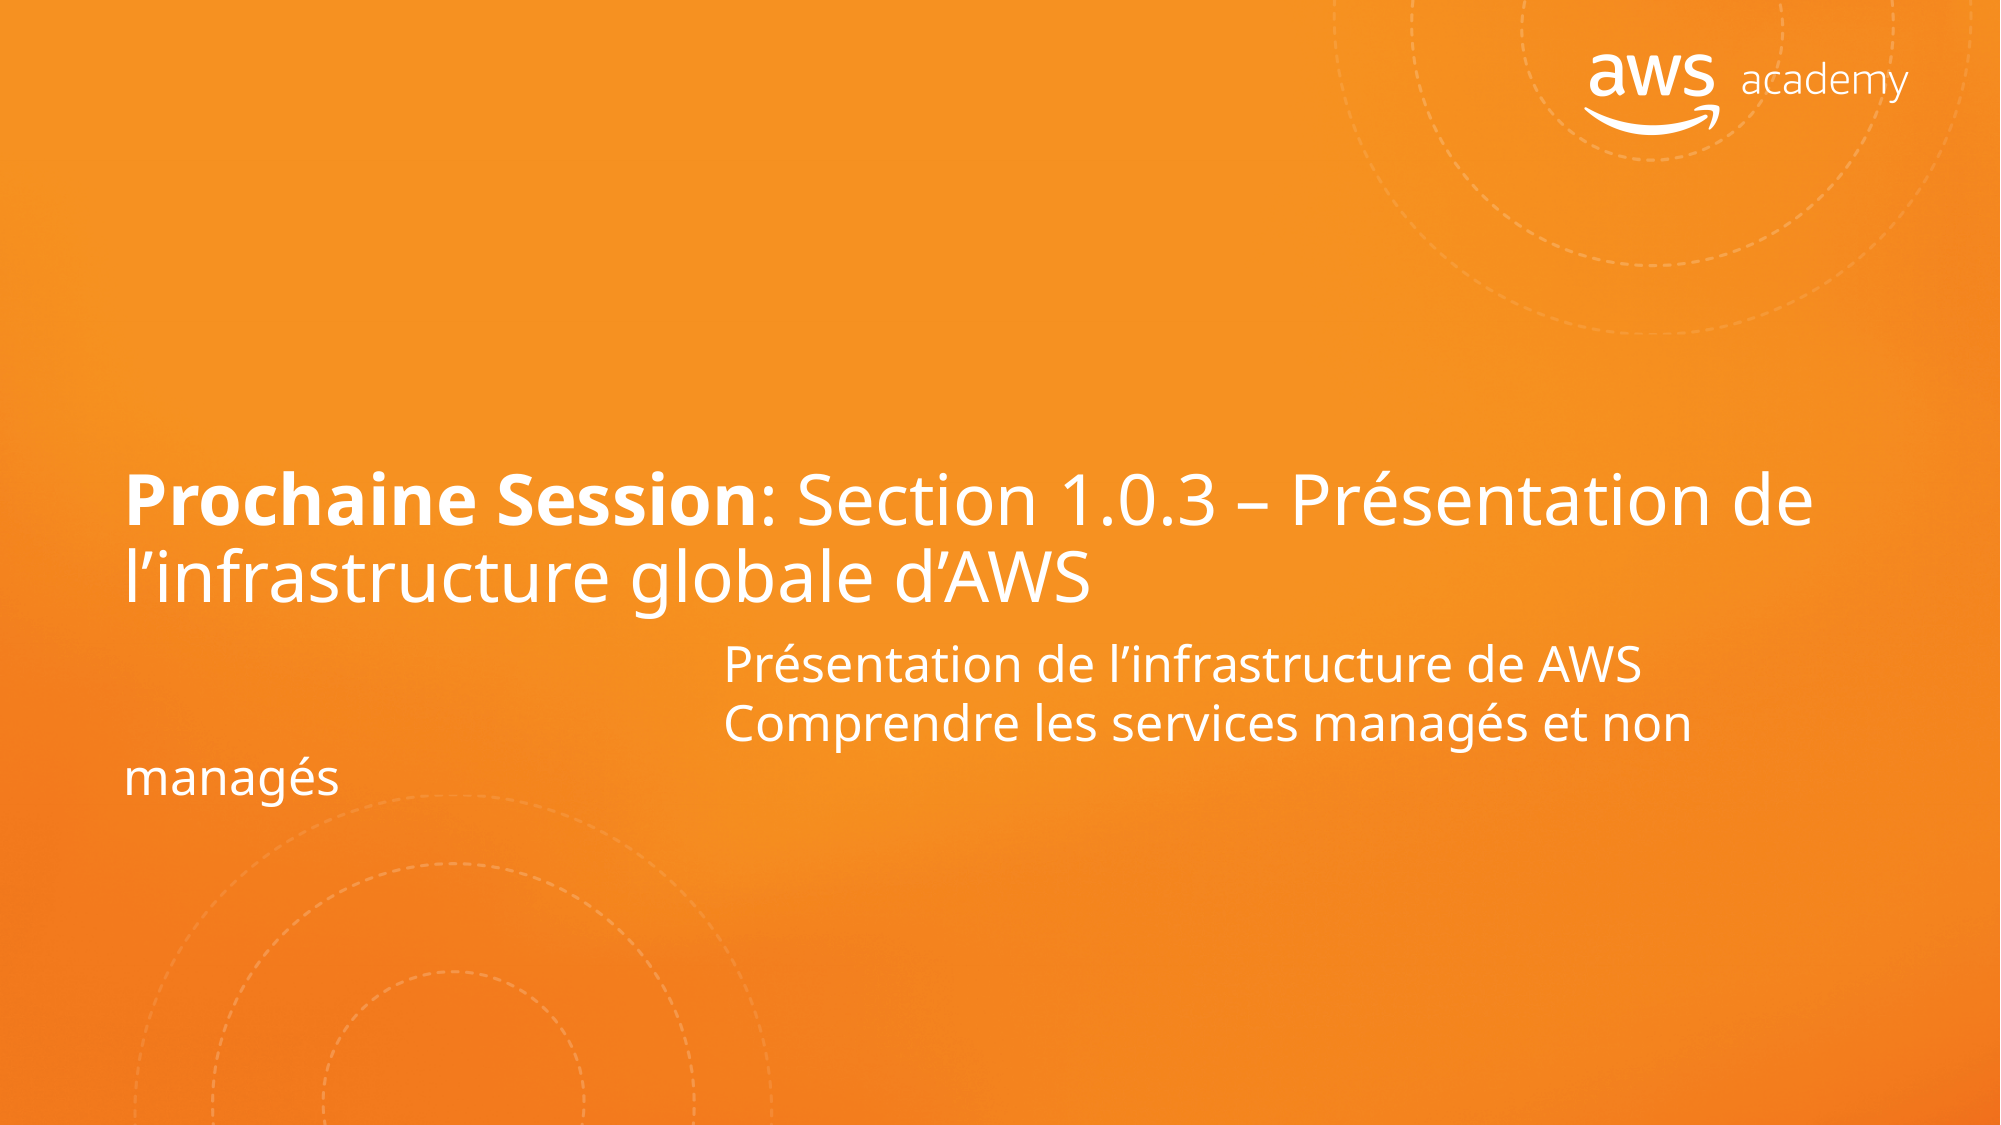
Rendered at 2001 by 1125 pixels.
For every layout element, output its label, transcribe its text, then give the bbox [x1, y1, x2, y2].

title Prochaine Session: Section 1.0.3 – Présentation de l’infrastructure globale d’AWS Présentation de l’infrastructure de AWS Comprendre les services managés et non managés [108, 545, 1933, 726]
picture [0, 0, 2000, 1125]
